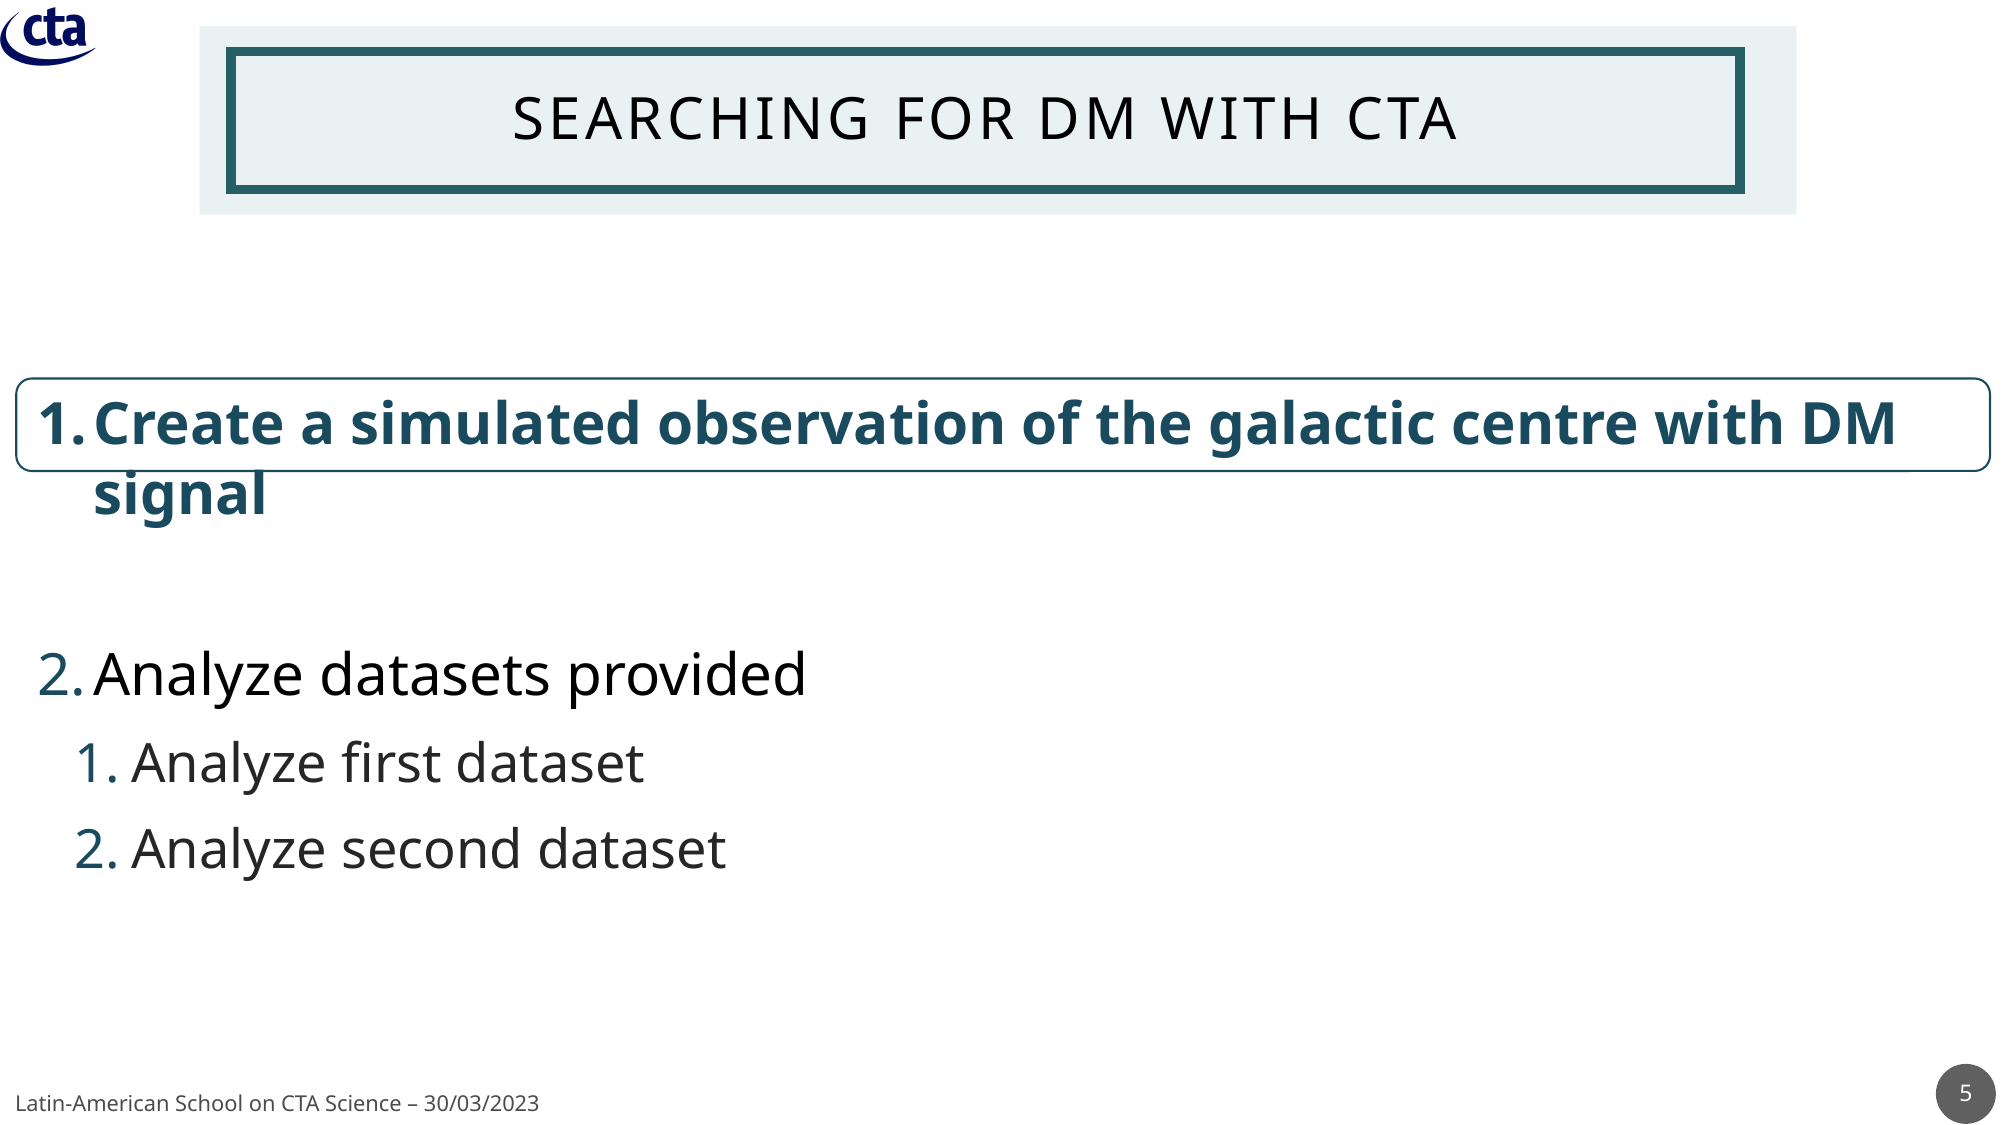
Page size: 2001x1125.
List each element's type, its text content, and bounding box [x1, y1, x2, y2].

text_box Searching for dm with cta [230, 51, 1741, 190]
text_box [199, 25, 1797, 216]
text_box [15, 377, 1992, 473]
footer Latin-American School on CTA Science – 30/03/2023 [0, 1076, 968, 1125]
picture [0, 7, 96, 66]
list Create a simulated observation of the galactic centre with DM signal Analyze datasets provided Analyze first dataset Analyze second dataset [22, 378, 1996, 888]
slide_number 6 [1935, 1063, 1996, 1124]
